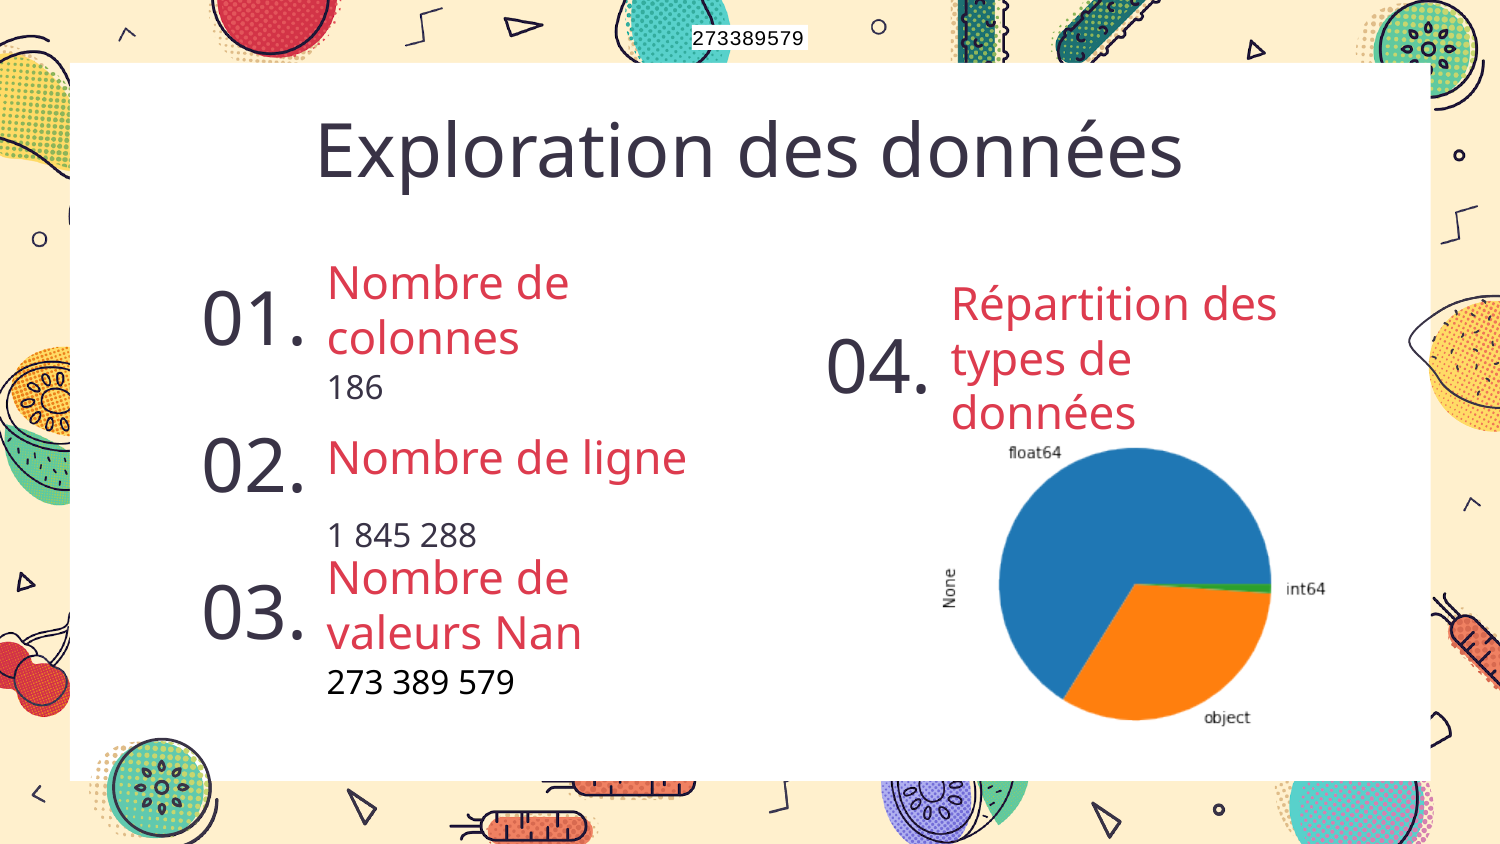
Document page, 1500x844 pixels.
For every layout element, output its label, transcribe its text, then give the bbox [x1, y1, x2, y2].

picture [0, 0, 1500, 844]
text_box 273 389 579 [326, 629, 694, 733]
subtitle Nombre de colonnes [327, 270, 694, 334]
title 02. [182, 417, 327, 521]
text_box 03. [182, 564, 327, 669]
text_box 273389579 [691, 24, 808, 50]
text_box Nombre de valeurs Nan [327, 564, 730, 642]
subtitle Répartition des types de données [951, 318, 1318, 396]
subtitle 1 845 288 [326, 482, 694, 564]
subtitle Nombre de ligne [327, 438, 694, 482]
picture [1431, 298, 1500, 346]
title 01. [182, 270, 327, 374]
picture [199, 801, 205, 813]
title Exploration des données [152, 88, 1348, 206]
subtitle 186 [326, 334, 694, 438]
title 04. [806, 318, 951, 422]
picture [932, 404, 1336, 766]
